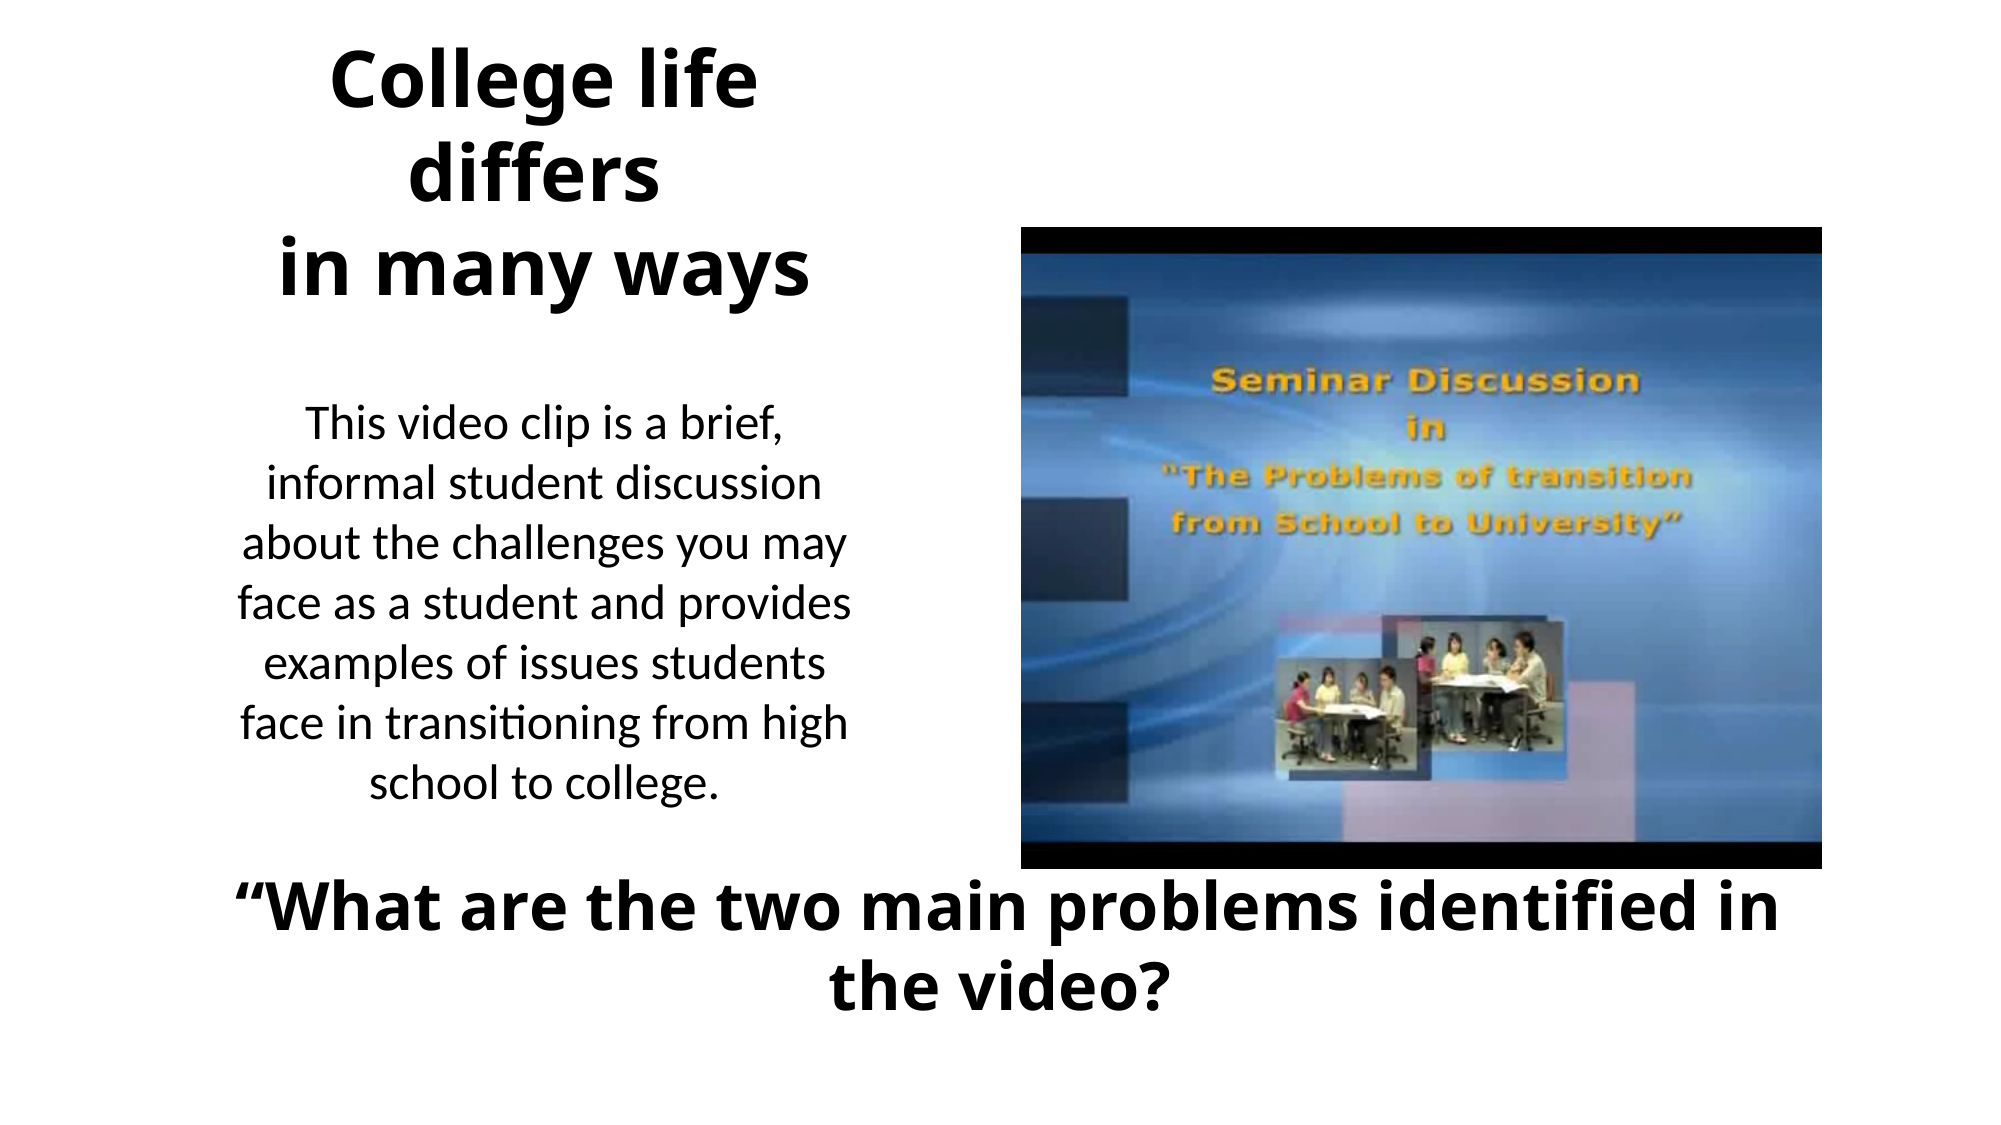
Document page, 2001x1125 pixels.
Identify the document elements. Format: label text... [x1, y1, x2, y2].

text_box College life differs in many ways [199, 93, 890, 319]
text_box This video clip is a brief, informal student discussion about the challenges you may face as a student and provides examples of issues students face in transitioning from high school to college. [216, 382, 874, 817]
picture [1020, 227, 1822, 869]
text_box “What are the two main problems identified in the video? [197, 884, 1803, 1031]
